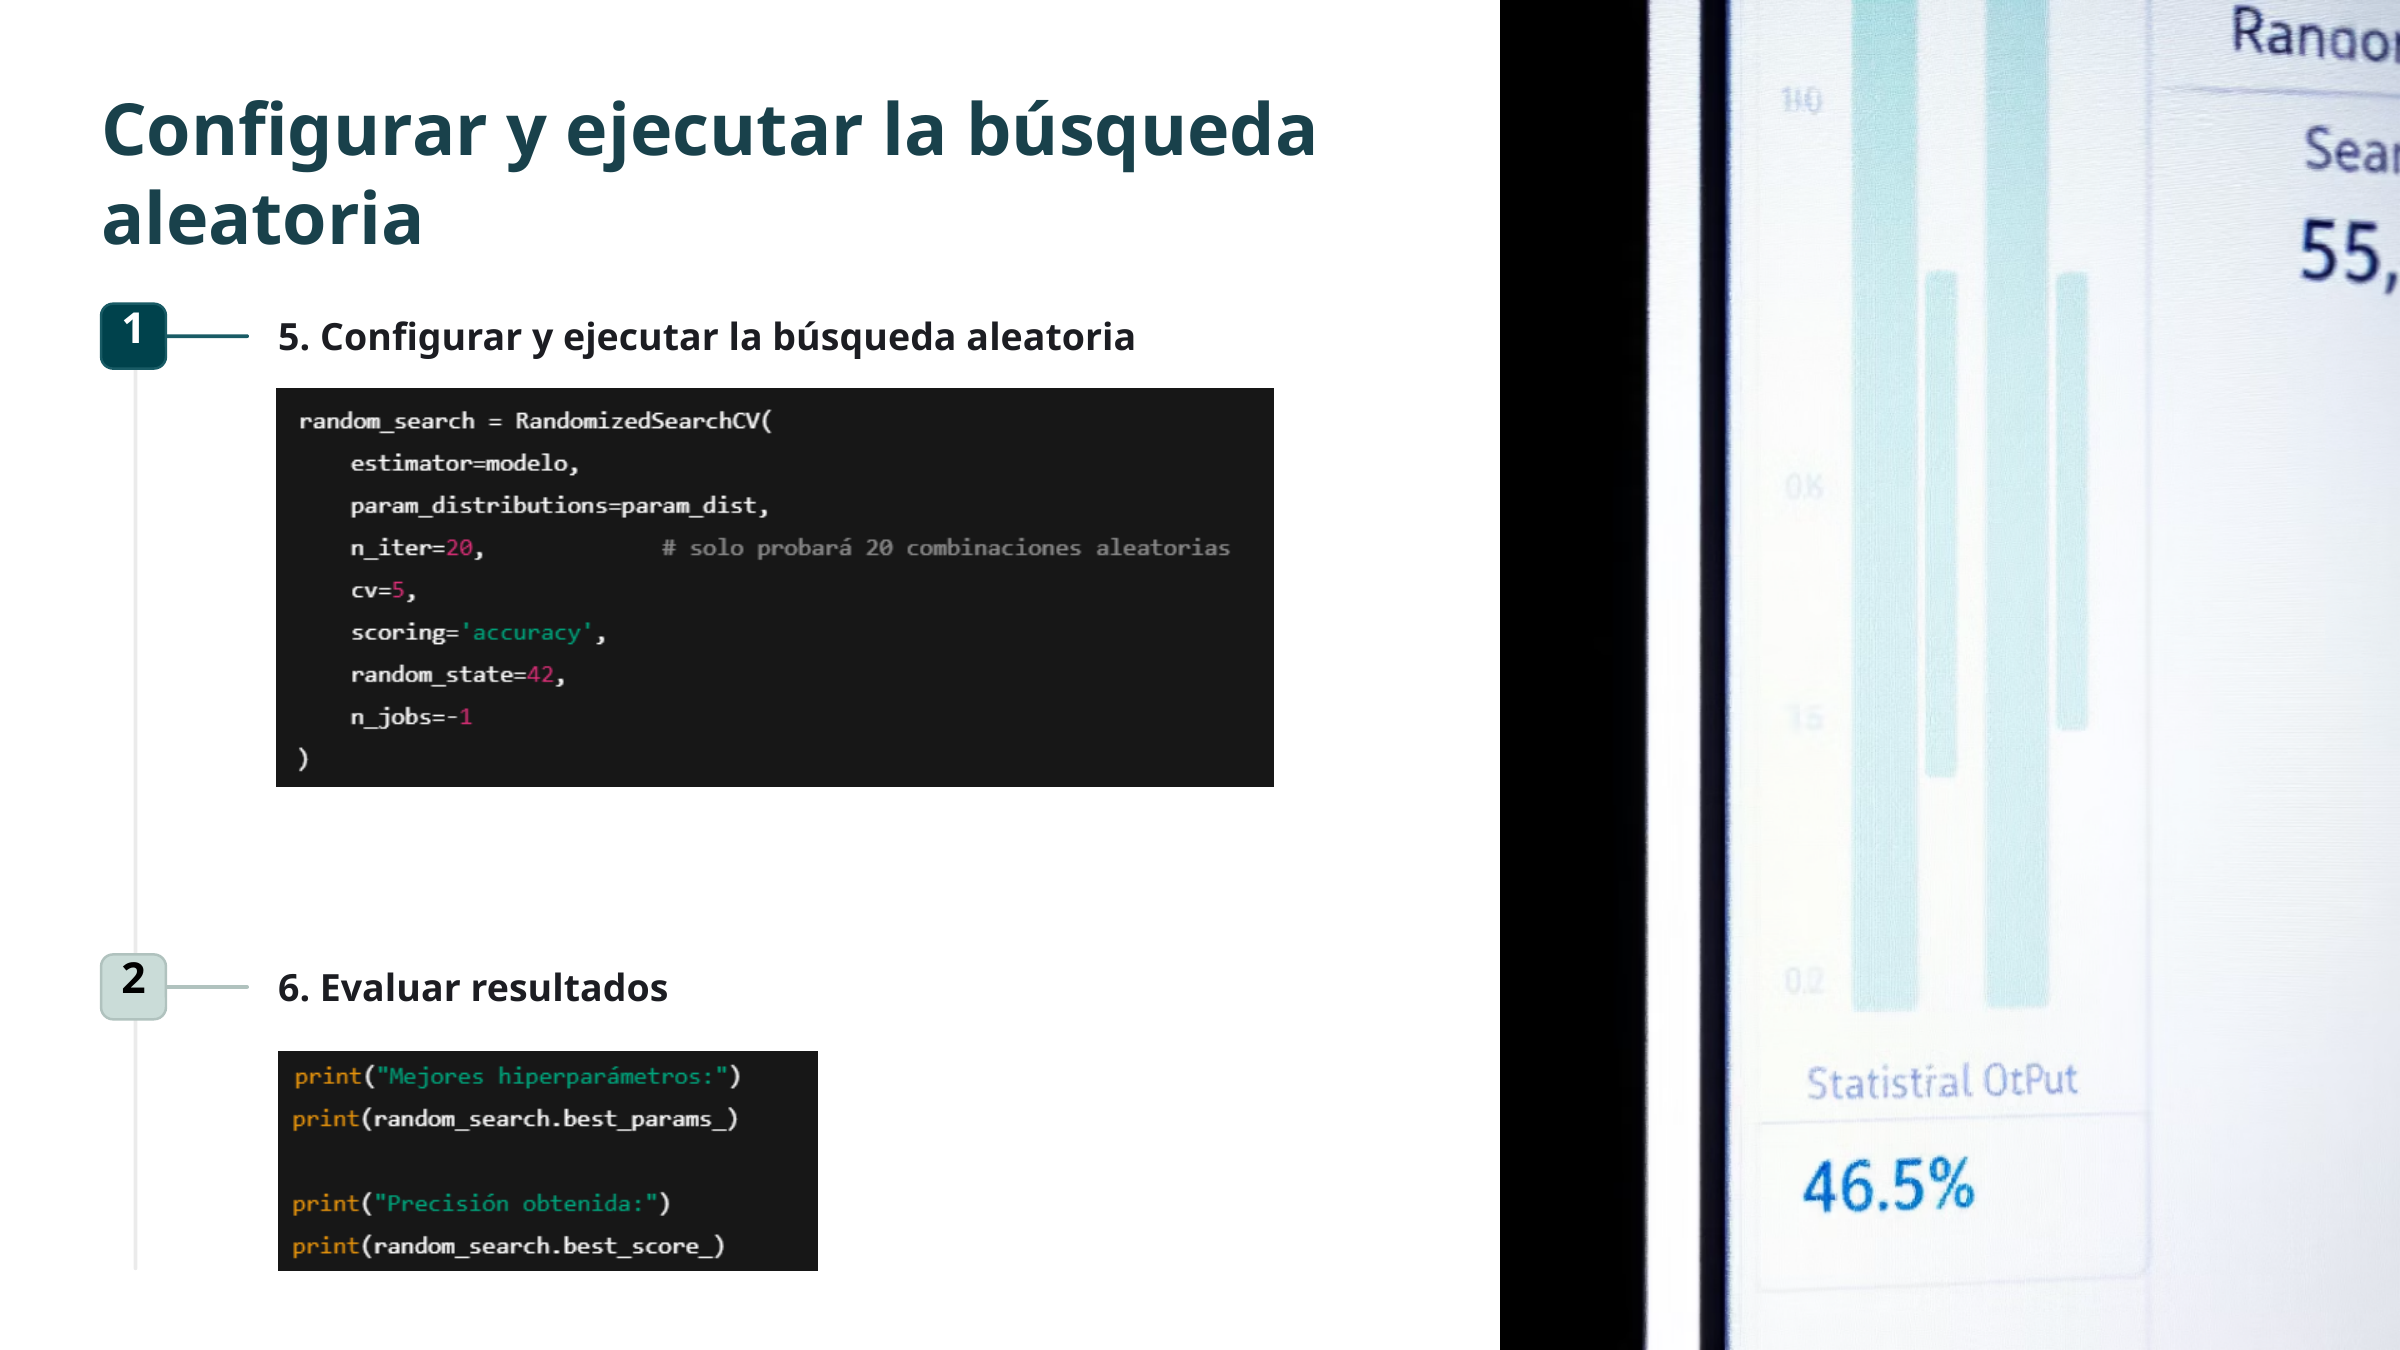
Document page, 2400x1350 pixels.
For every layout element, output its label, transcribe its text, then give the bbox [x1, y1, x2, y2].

text_box [133, 369, 138, 954]
text_box Configurar y ejecutar la búsqueda aleatoria [101, 79, 1399, 261]
text_box 5. Configurar y ejecutar la búsqueda aleatoria [278, 313, 1059, 359]
picture [276, 388, 1274, 787]
text_box [166, 334, 249, 339]
text_box [133, 1020, 138, 1271]
text_box [101, 303, 167, 369]
text_box 2 [111, 959, 156, 1014]
text_box 6. Evaluar resultados [278, 964, 640, 1010]
text_box [101, 954, 167, 1020]
picture [277, 1051, 818, 1271]
text_box [166, 985, 249, 989]
picture [1499, 0, 2400, 1350]
text_box 1 [111, 309, 156, 364]
